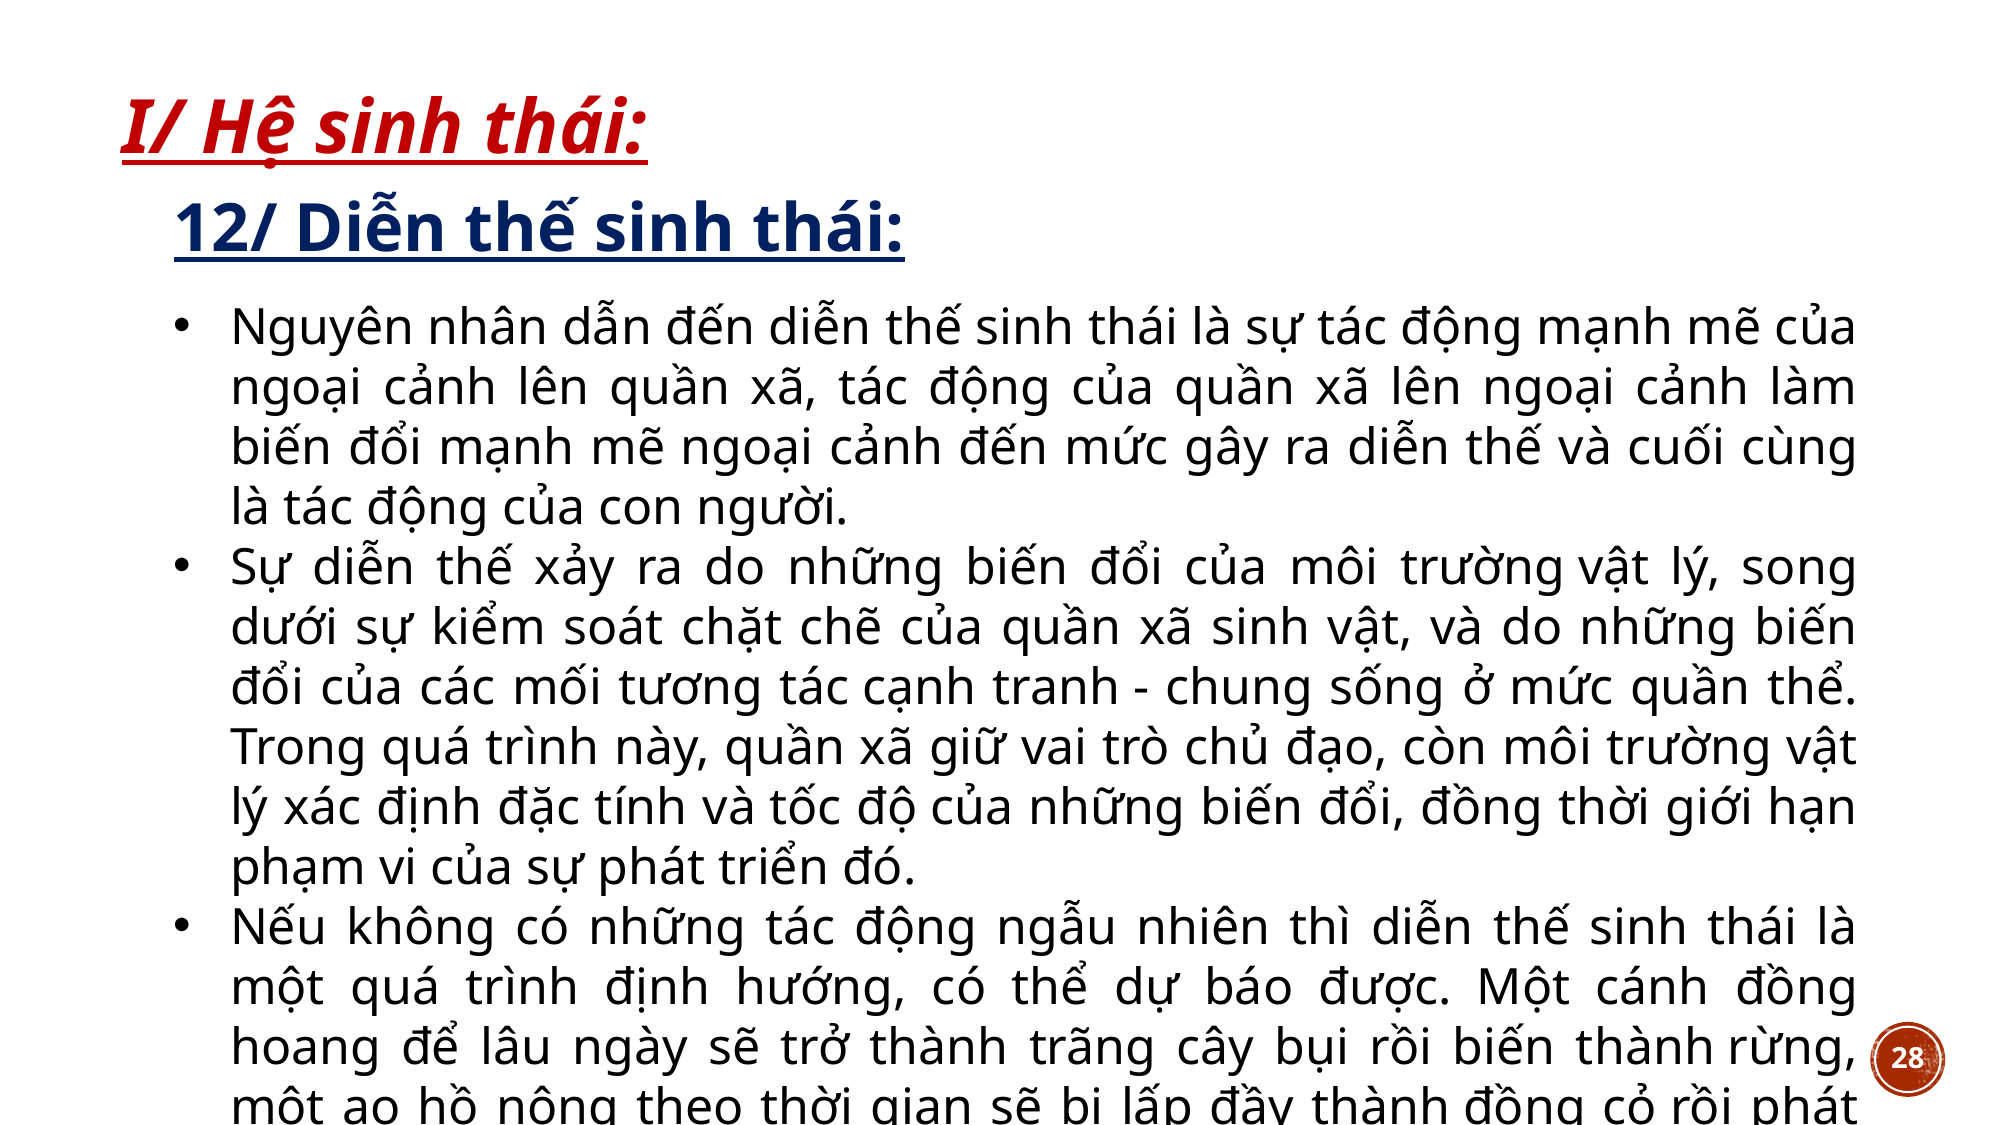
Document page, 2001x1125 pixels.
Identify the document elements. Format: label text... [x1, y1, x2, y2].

text_box I/ Hệ sinh thái: [107, 71, 775, 177]
text_box 12/ Diễn thế sinh thái: [158, 177, 1145, 273]
text_box Nguyên nhân dẫn đến diễn thế sinh thái là sự tác động mạnh mẽ của ngoại cảnh lên quần xã, tác động của quần xã lên ngoại cảnh làm biến đổi mạnh mẽ ngoại cảnh đến mức gây ra diễn thế và cuối cùng là tác động của con người. Sự diễn thế xảy ra do những biến đổi của môi trường vật lý, song dưới sự kiểm soát chặt chẽ của quần xã sinh vật, và do những biến đổi của các mối tương tác cạnh tranh - chung sống ở mức quần thể. Trong quá trình này, quần xã giữ vai trò chủ đạo, còn môi trường vật lý xác định đặc tính và tốc độ của những biến đổi, đồng thời giới hạn phạm vi của sự phát triển đó. Nếu không có những tác động ngẫu nhiên thì diễn thế sinh thái là một quá trình định hướng, có thể dự báo được. Một cánh đồng hoang để lâu ngày sẽ trở thành trãng cây bụi rồi biến thành rừng, một ao hồ nông theo thời gian sẽ bị lấp đầy thành đồng cỏ rồi phát triển thành rừng. [158, 286, 1874, 1125]
slide_number 28 [1874, 1028, 1961, 1089]
